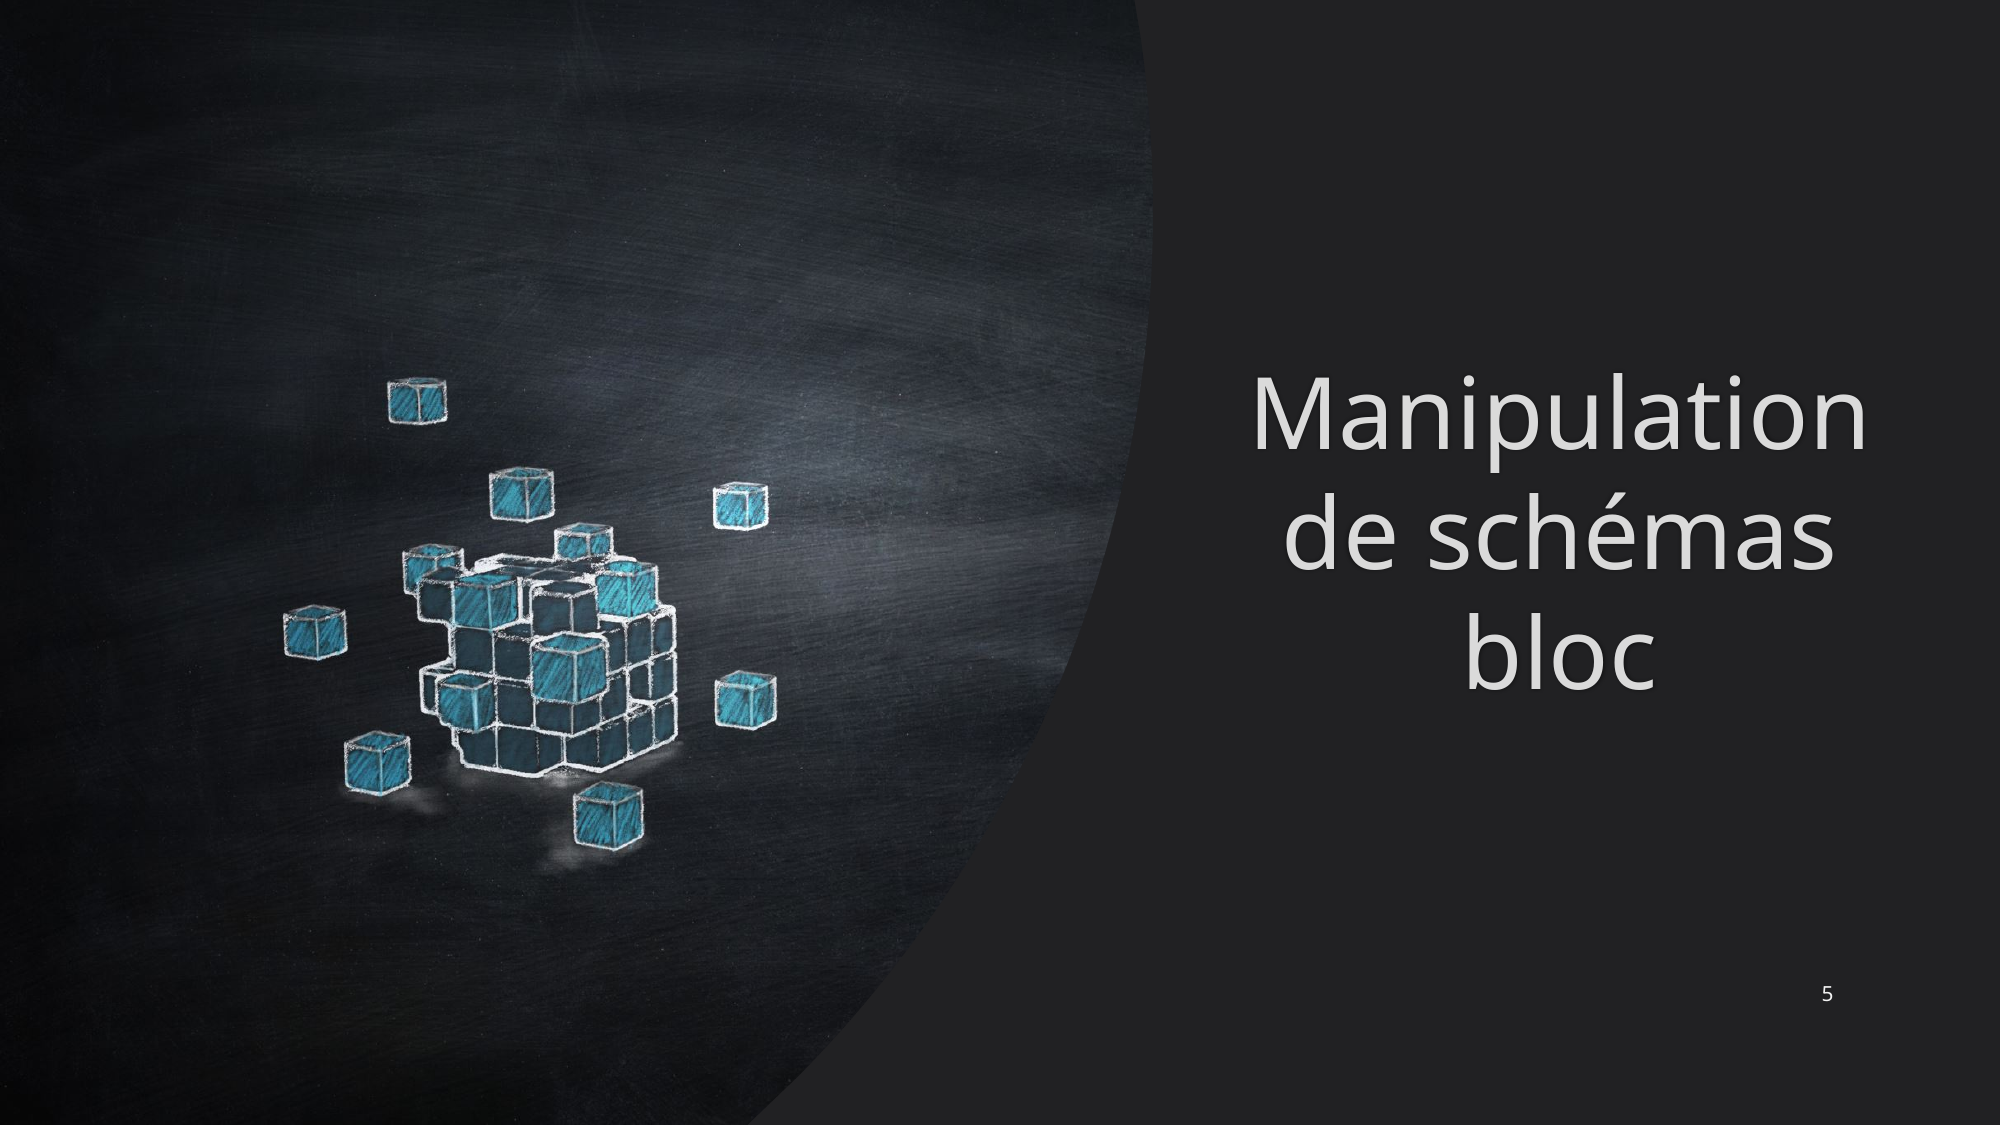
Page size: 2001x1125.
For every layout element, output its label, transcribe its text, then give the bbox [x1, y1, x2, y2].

picture [0, 0, 1154, 1125]
title Manipulation de schémas bloc [1224, 292, 1895, 767]
slide_number 5 [1724, 965, 1849, 1025]
